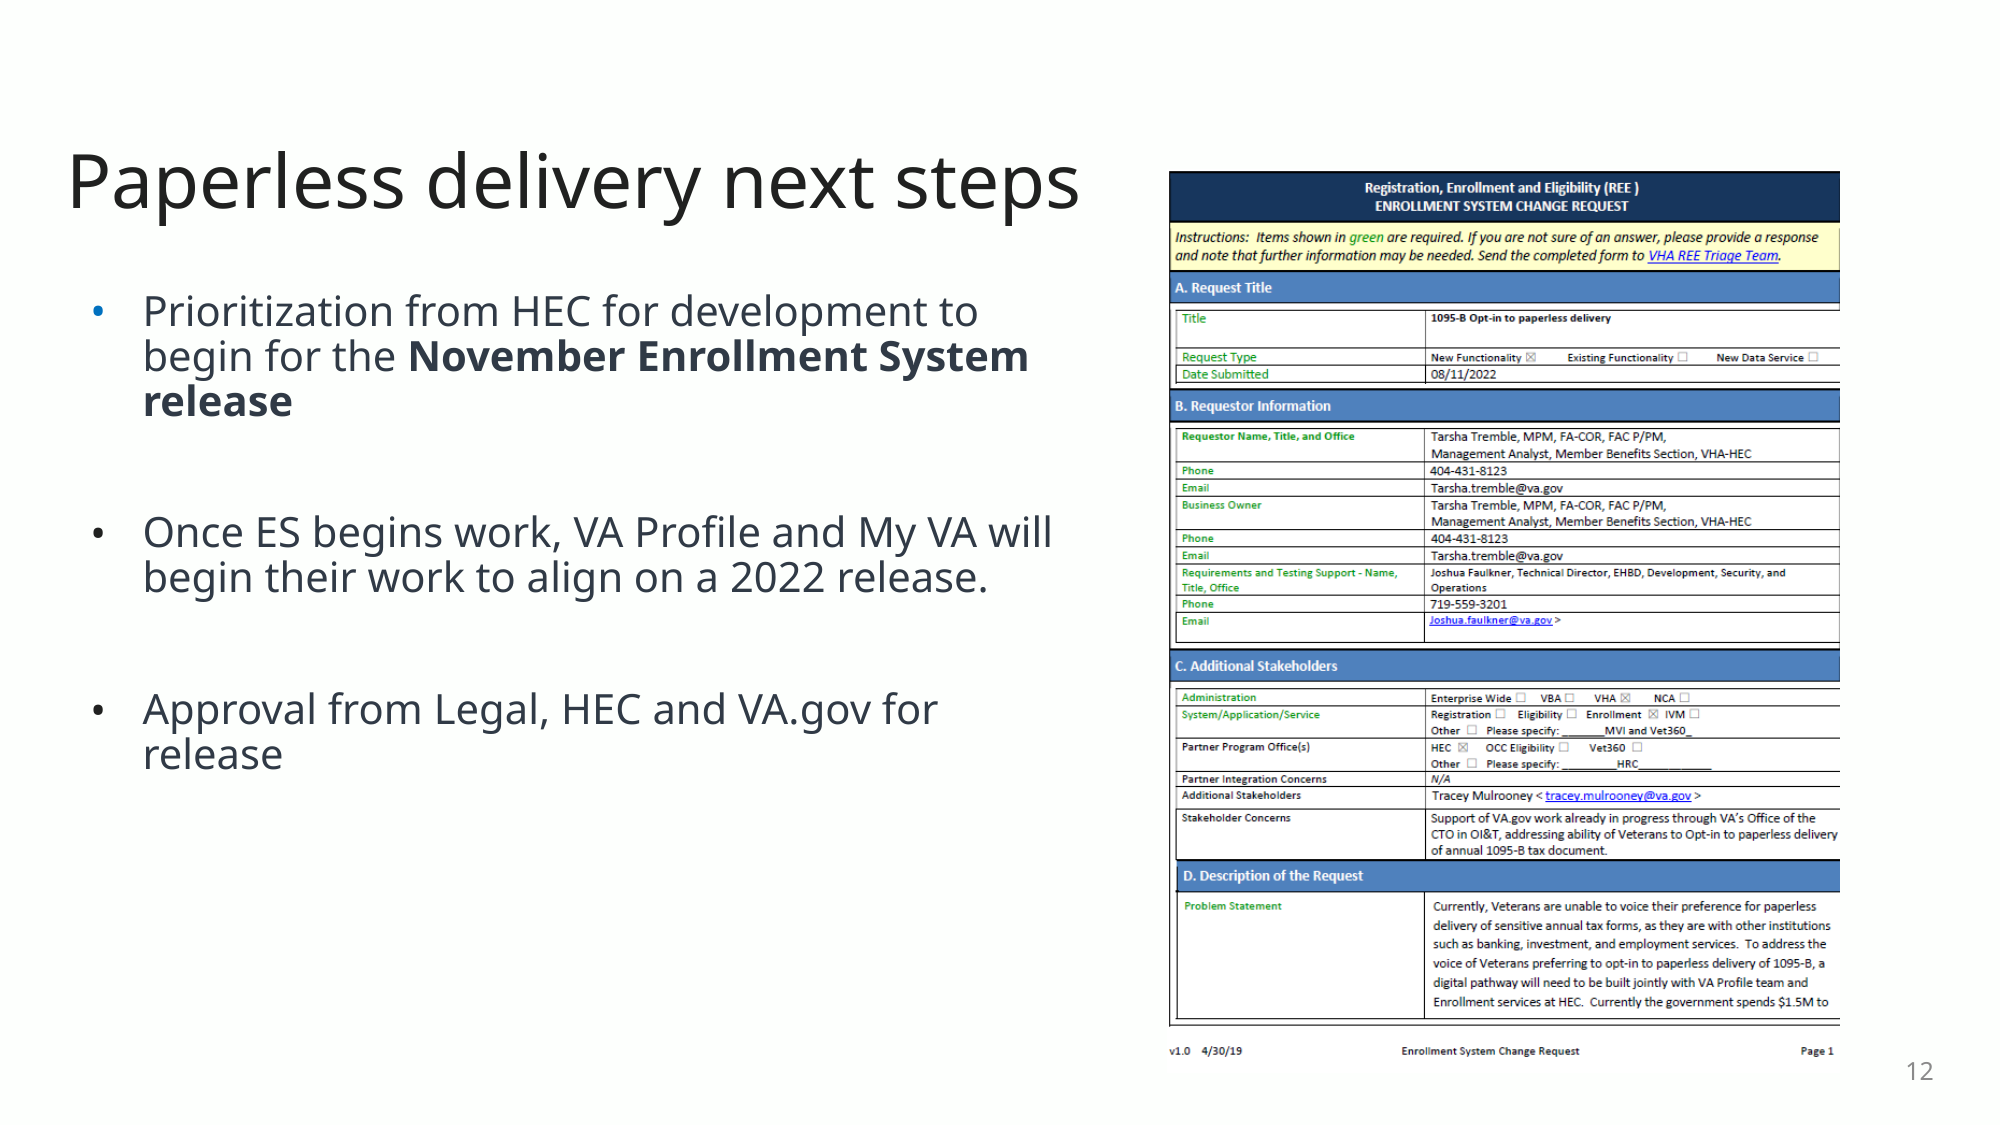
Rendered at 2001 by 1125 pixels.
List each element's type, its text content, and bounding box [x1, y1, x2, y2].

list Prioritization from HEC for development to begin for the November Enrollment System release Once ES begins work, VA Profile and My VA will begin their work to align on a 2022 release. Approval from Legal, HEC and VA.gov for release [52, 282, 1088, 997]
title Paperless delivery next steps [51, 136, 1914, 259]
picture [1167, 169, 1840, 1073]
slide_number 12 [1882, 1042, 1949, 1103]
